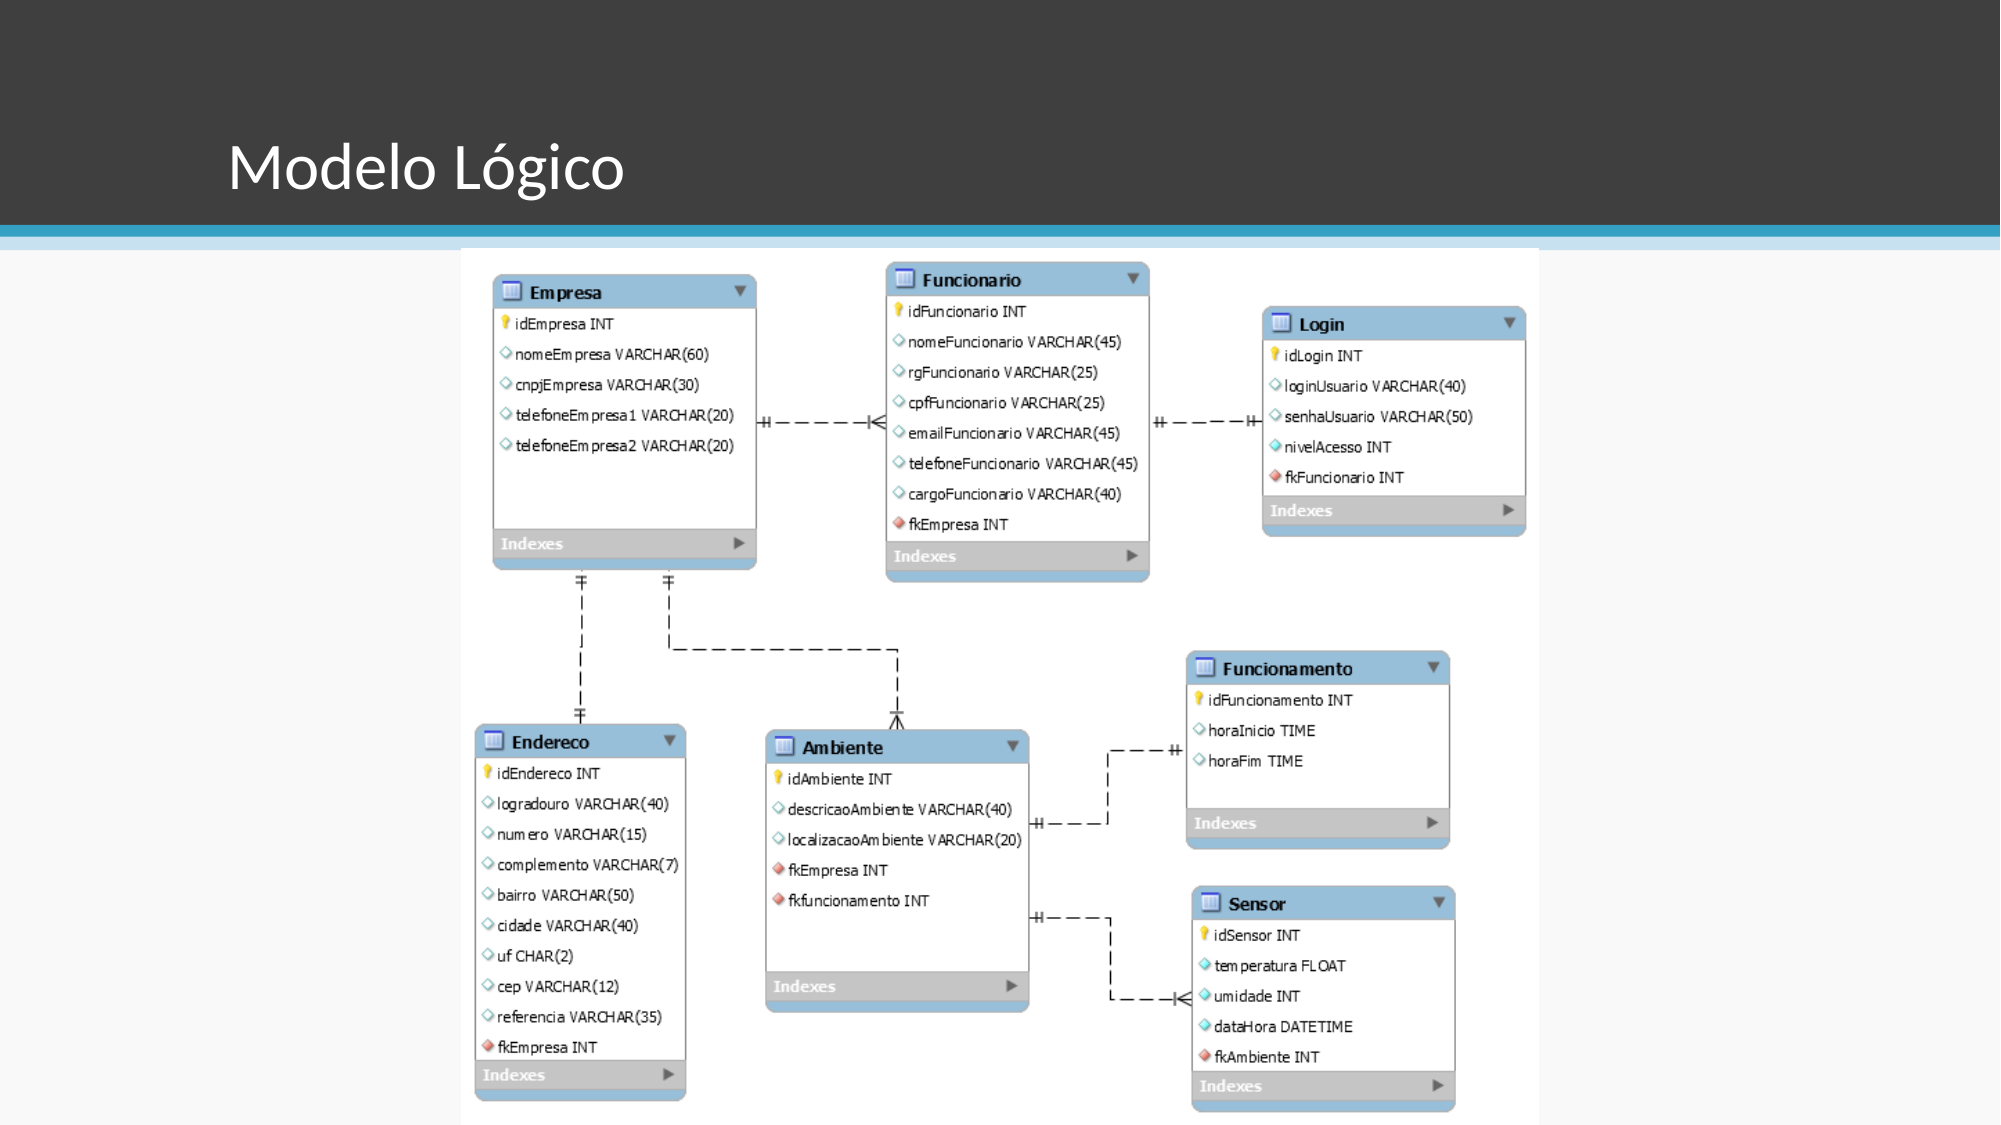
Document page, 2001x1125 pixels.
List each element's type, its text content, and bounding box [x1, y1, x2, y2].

picture [461, 248, 1539, 1125]
title Modelo Lógico [212, 41, 1788, 212]
